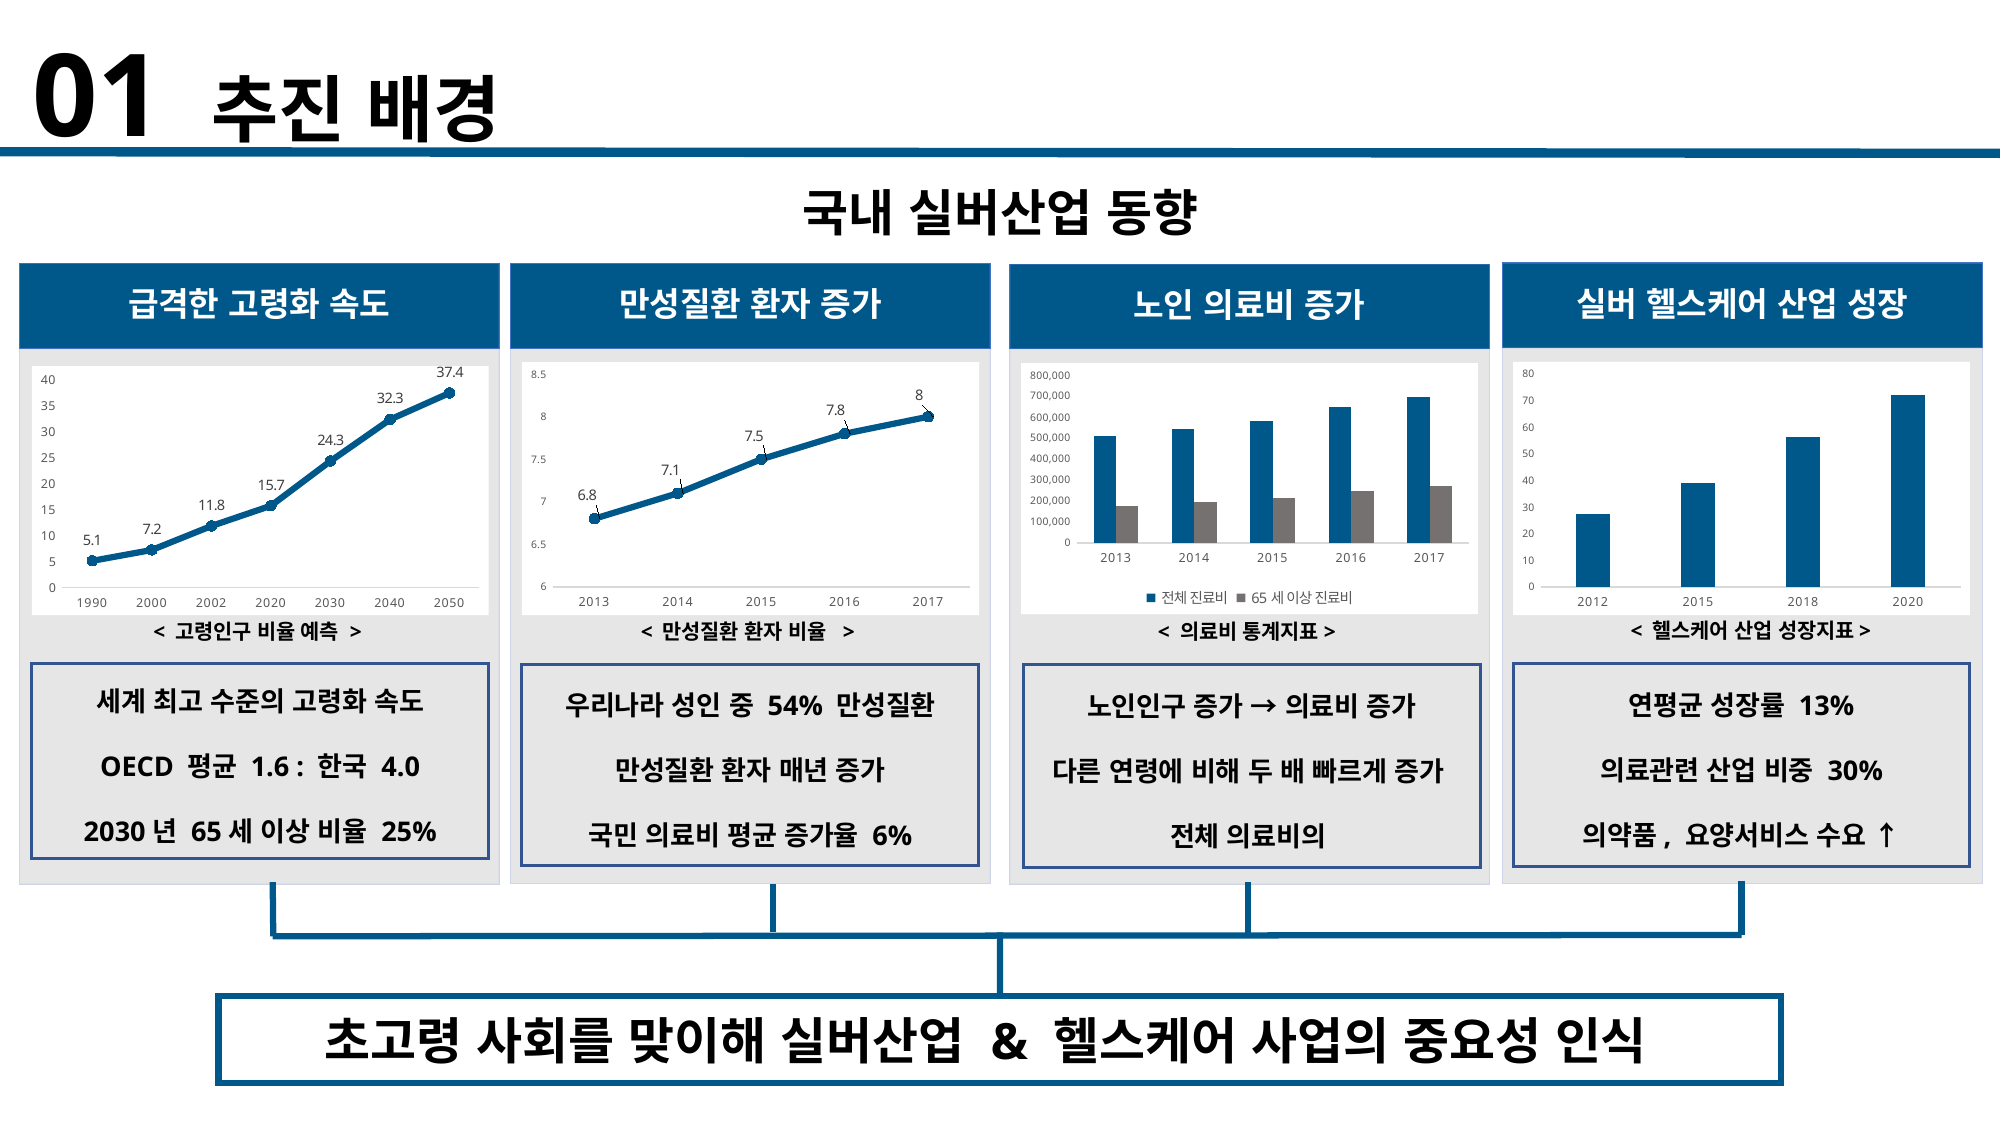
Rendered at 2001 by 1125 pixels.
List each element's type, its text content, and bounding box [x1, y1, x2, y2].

text_box 국내 실버산업 동향 [743, 179, 1258, 244]
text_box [1010, 264, 1489, 349]
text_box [1503, 348, 1982, 883]
text_box 초고령 사회를 맞이해 실버산업 & 헬스케어 사업의 중요성 인식 [217, 995, 1782, 1084]
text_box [19, 349, 499, 884]
chart [1021, 363, 1478, 615]
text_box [511, 348, 990, 883]
chart [31, 361, 489, 616]
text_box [1503, 263, 1982, 348]
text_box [1010, 349, 1489, 884]
text_box 01 추진 배경 [11, 29, 1477, 151]
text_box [511, 264, 990, 348]
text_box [20, 263, 499, 348]
chart [521, 362, 980, 616]
chart [1513, 361, 1970, 616]
